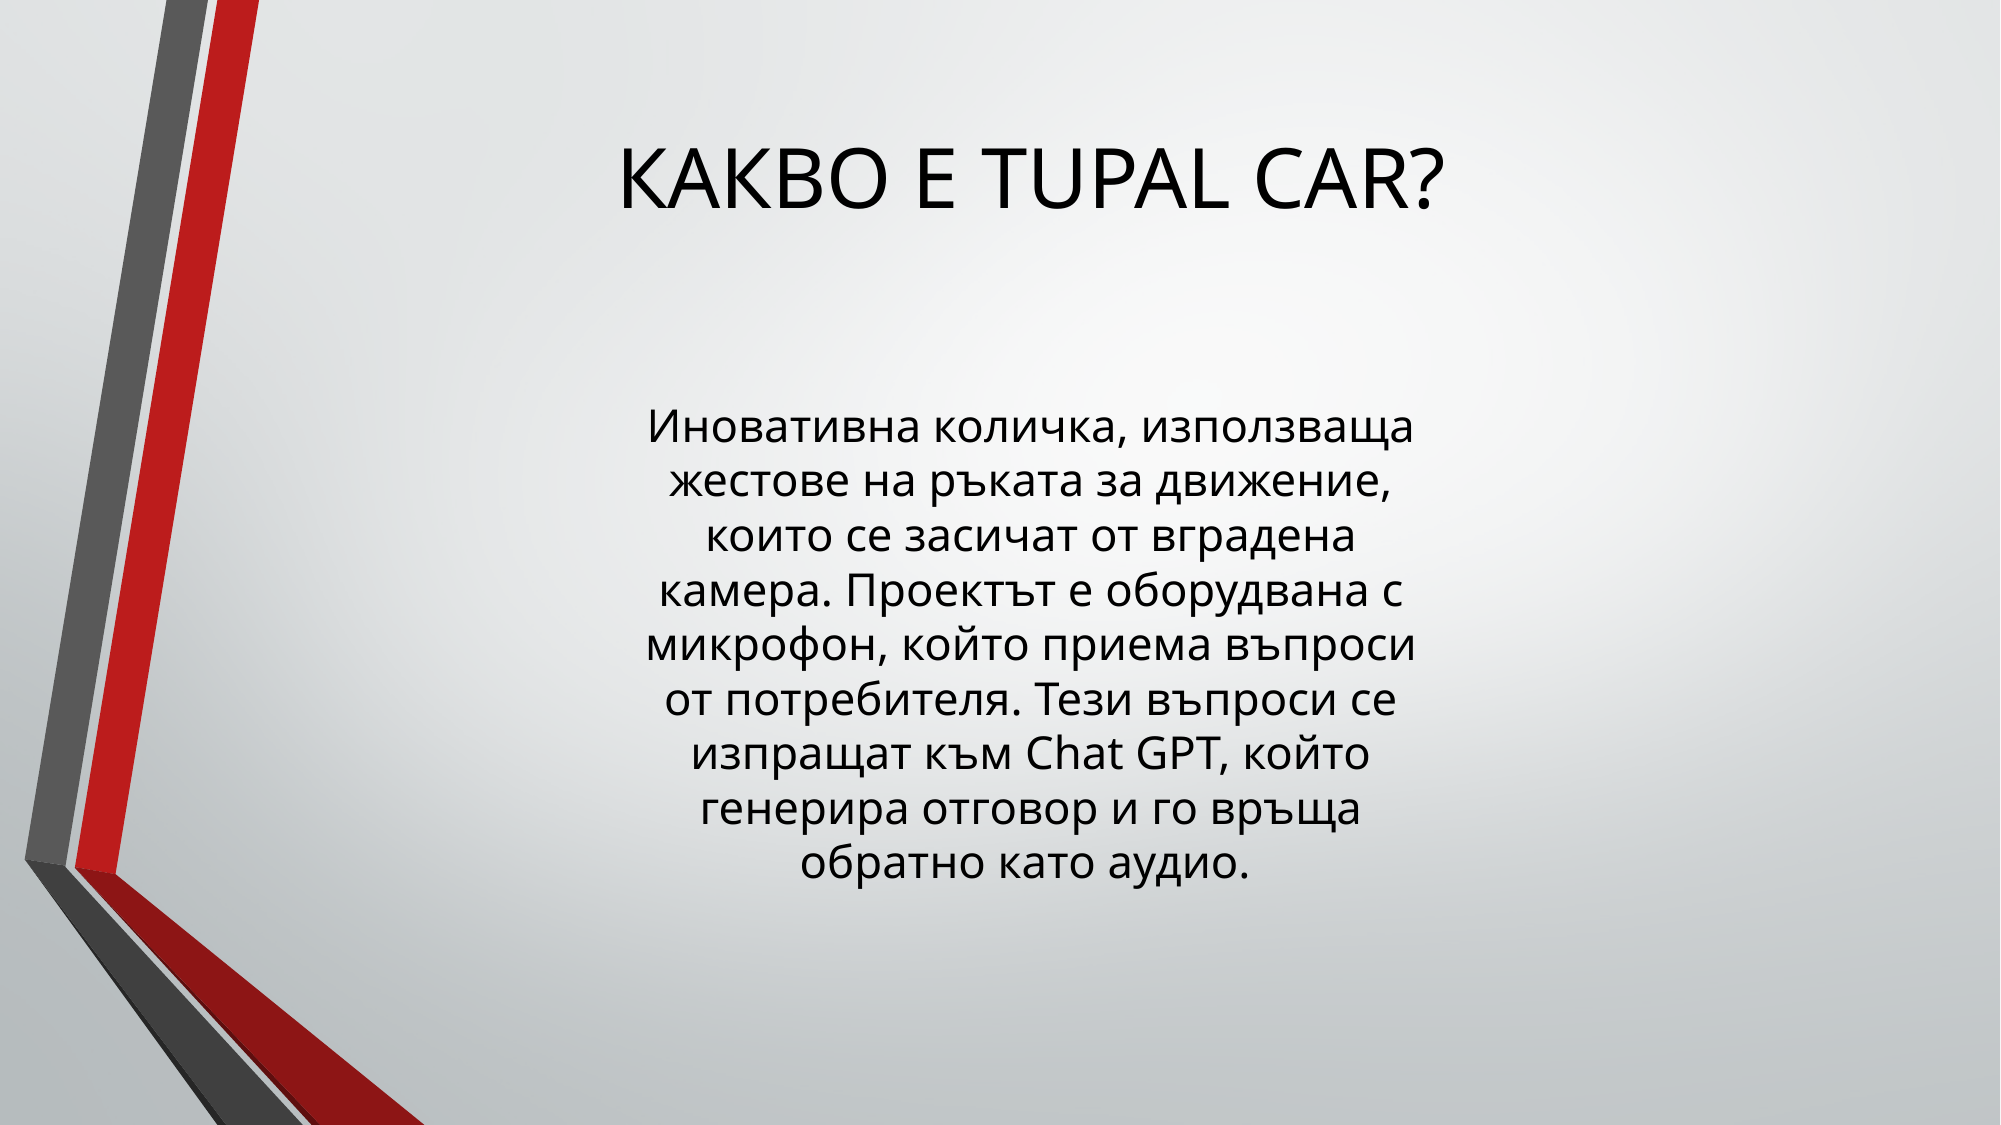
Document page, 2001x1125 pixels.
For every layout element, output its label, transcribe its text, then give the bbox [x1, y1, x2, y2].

title КАКВО Е TUPAL CAR? [209, 31, 1853, 319]
list Иновативна количка, използваща жестове на ръката за движение, които се засичат от вградена камера. Проектът е оборудвана с микрофон, който приема въпроси от потребителя. Тези въпроси се изпращат към Chat GPT, който генерира отговор и го връща обратно като аудио. [624, 386, 1439, 899]
